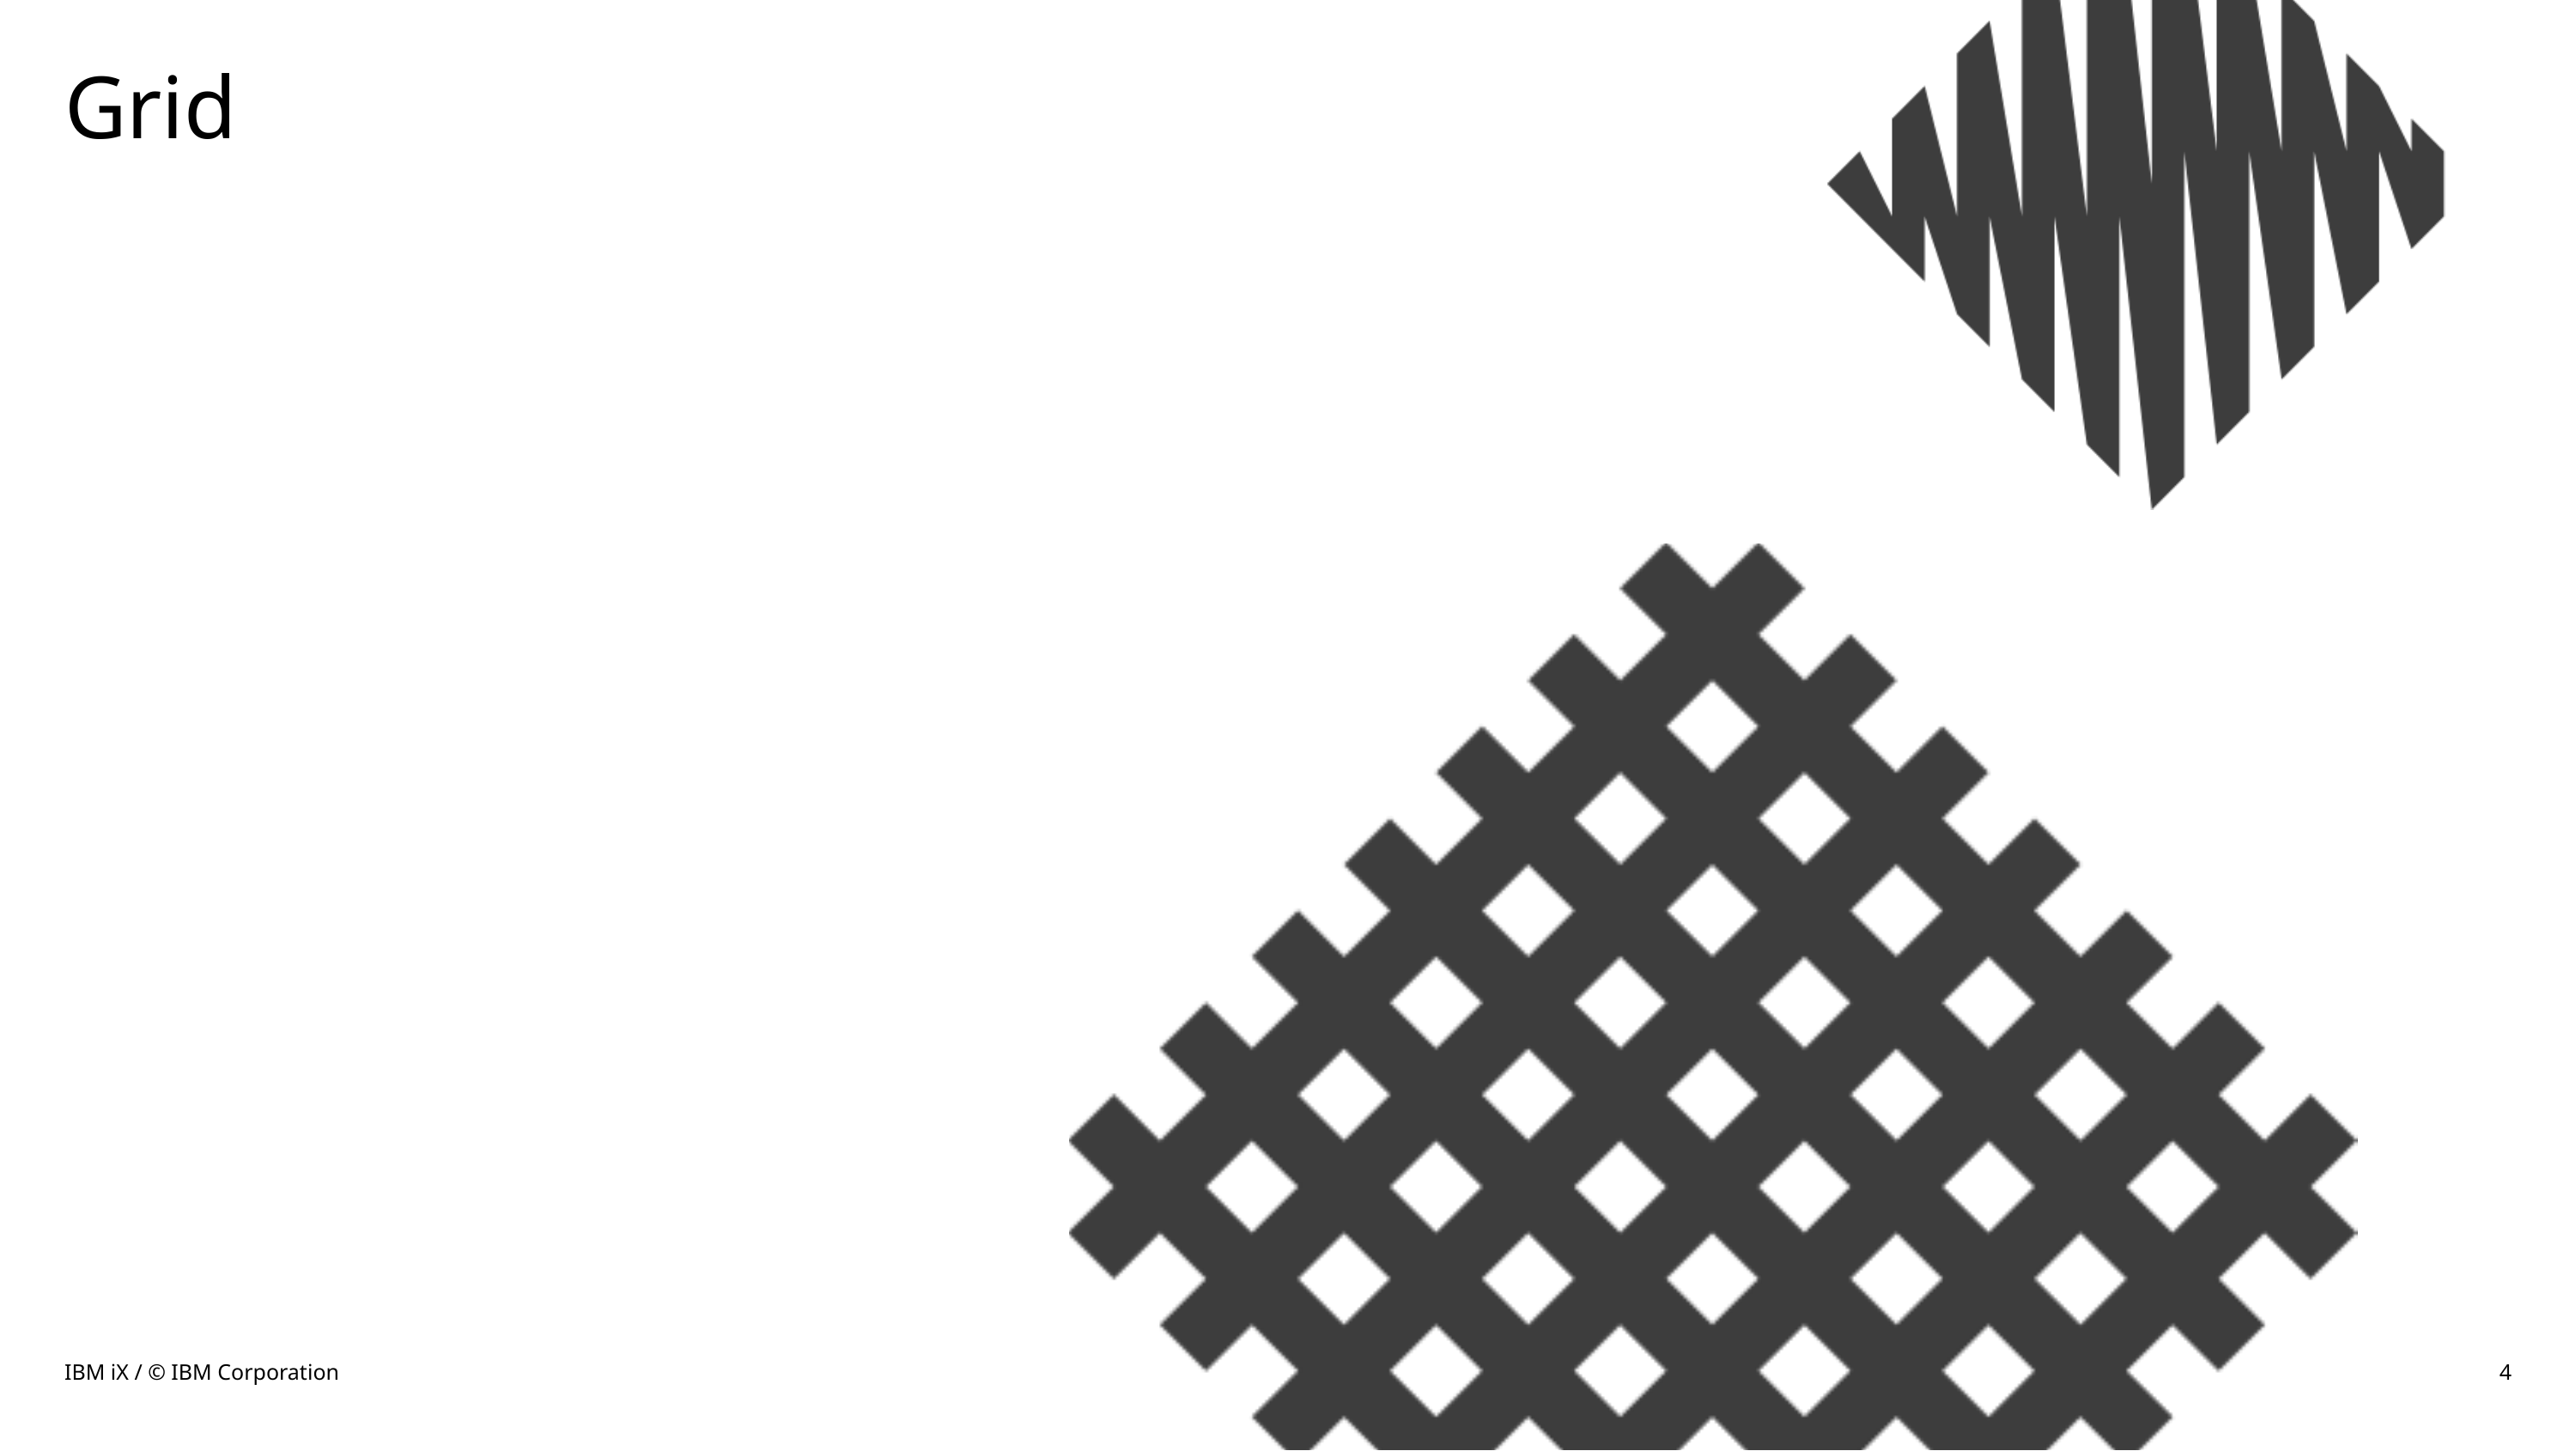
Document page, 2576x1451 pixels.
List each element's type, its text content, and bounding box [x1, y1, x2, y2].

title Grid [64, 64, 1224, 1270]
slide_number 4 [2363, 1350, 2512, 1397]
picture [1069, 543, 2358, 1450]
footer IBM iX / © IBM Corporation [64, 1350, 1064, 1397]
picture [1826, 0, 2446, 511]
